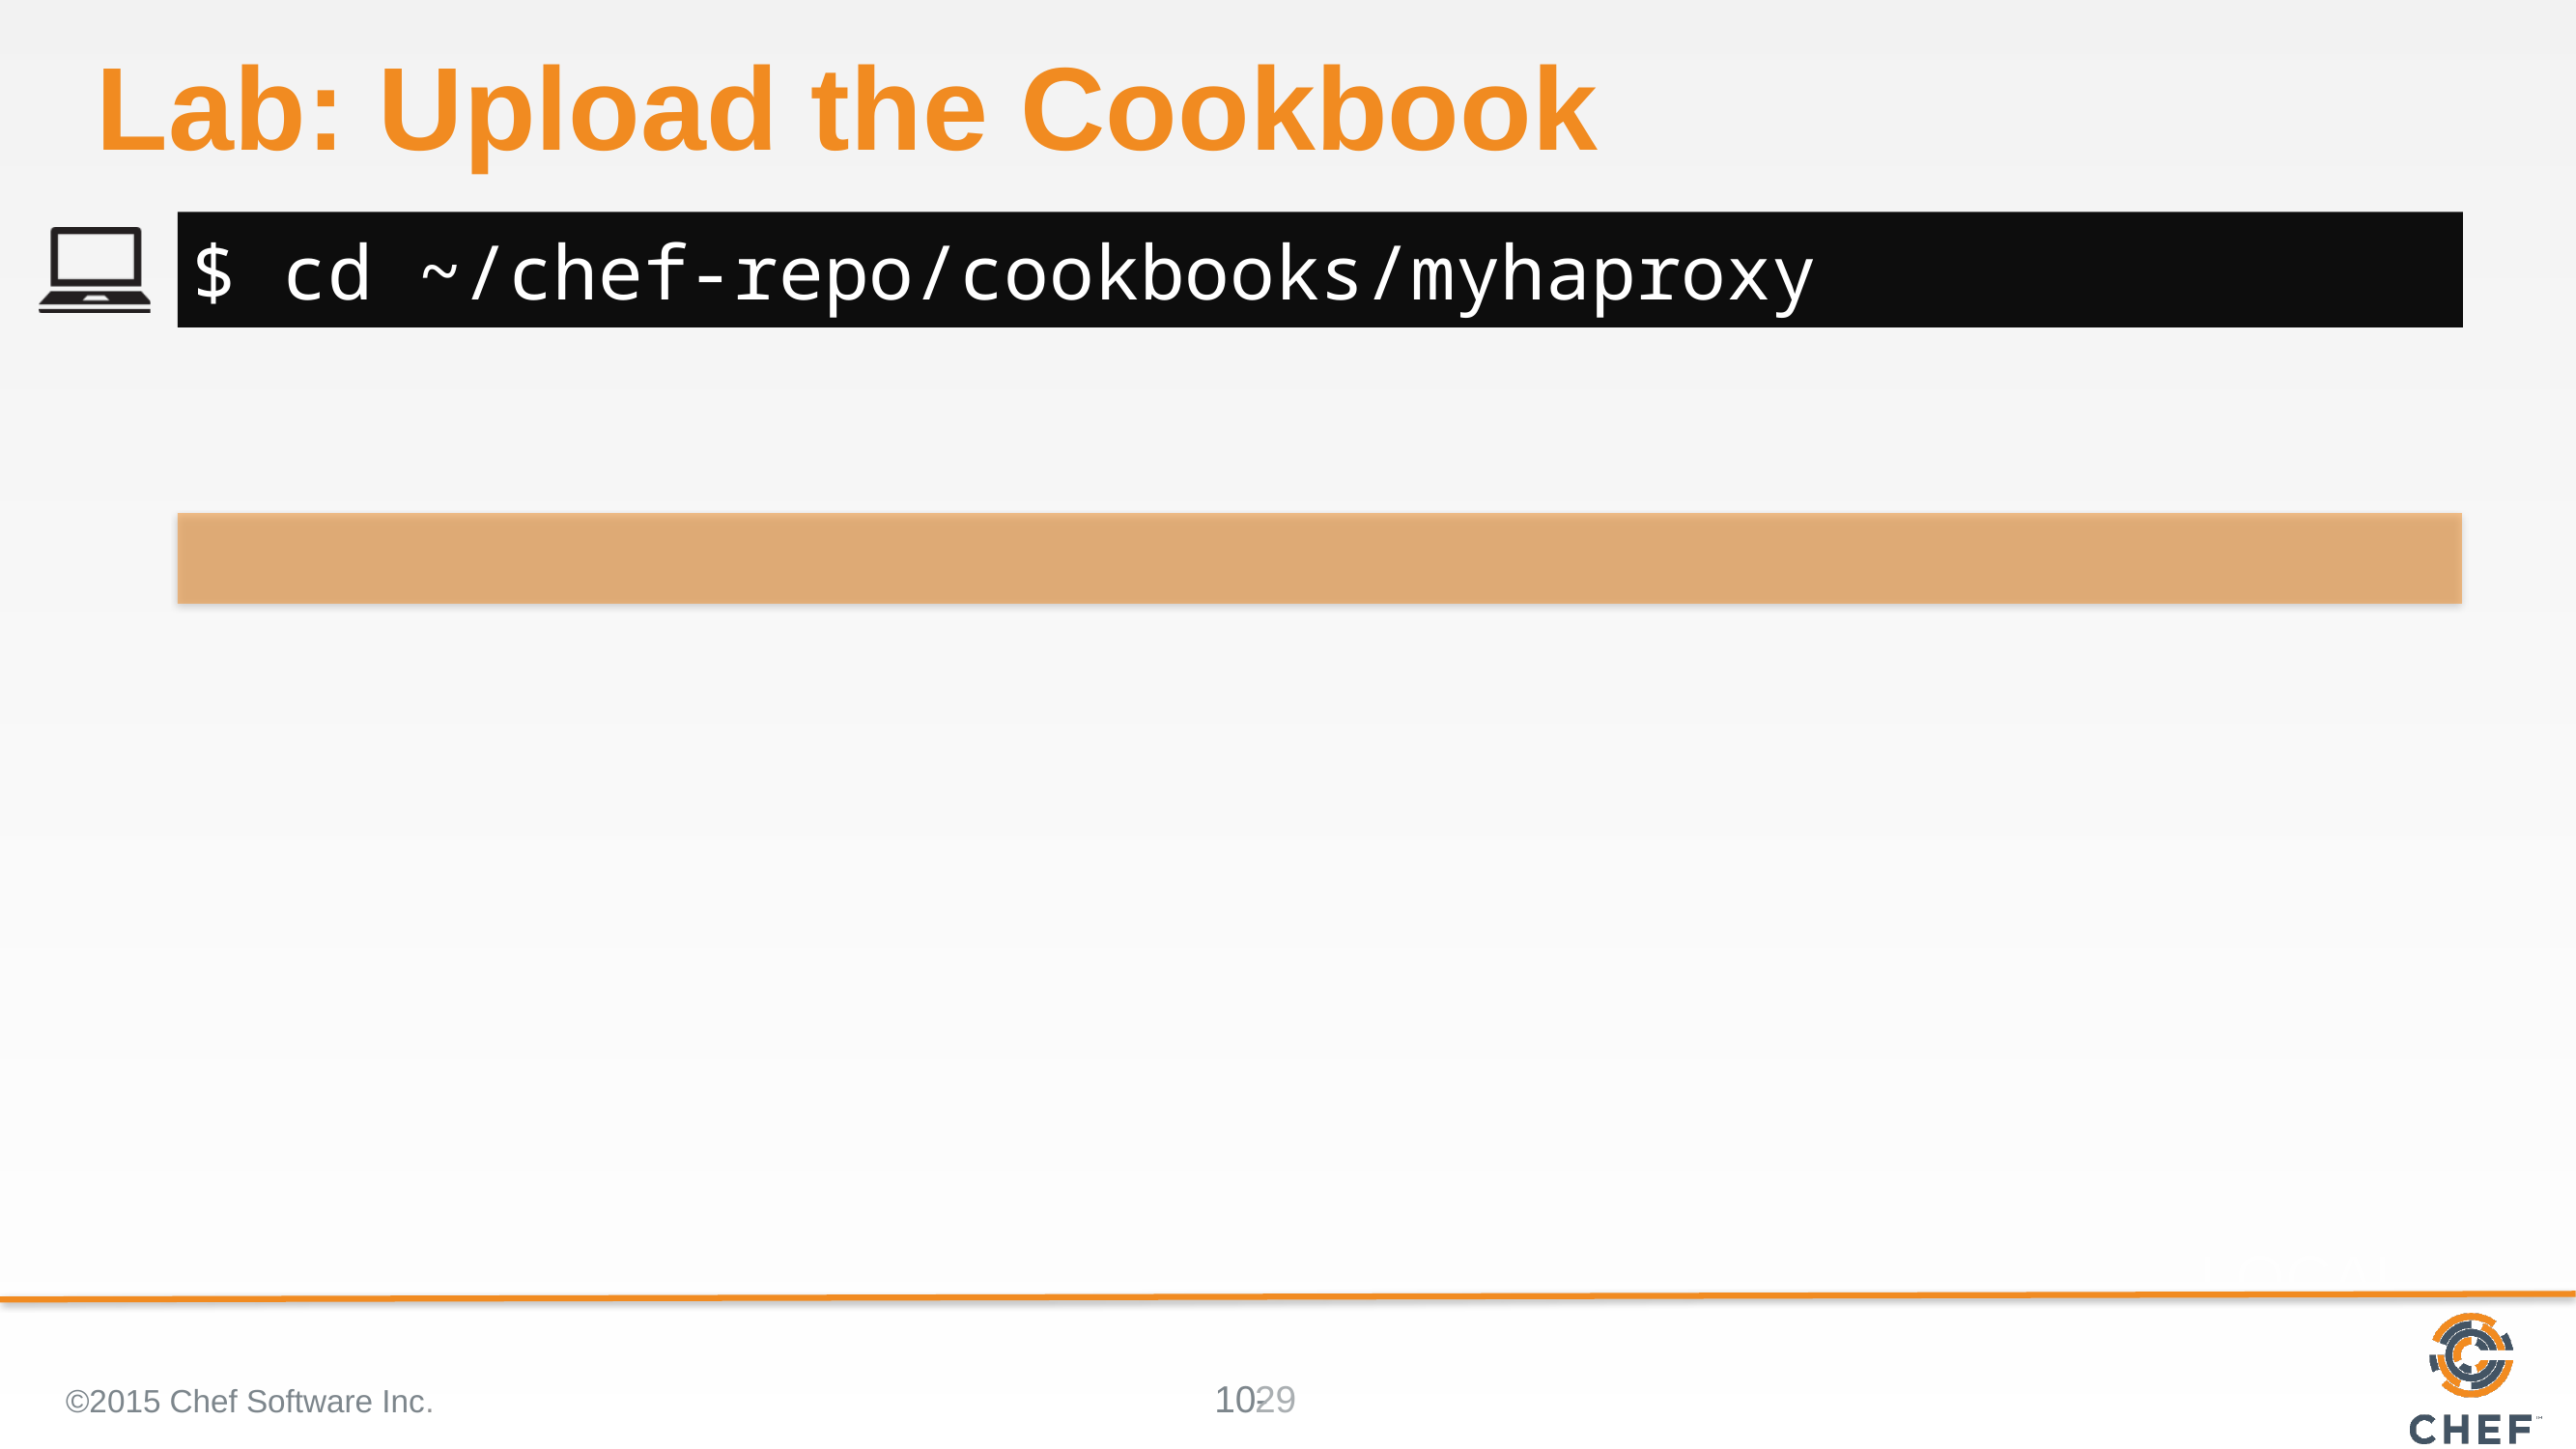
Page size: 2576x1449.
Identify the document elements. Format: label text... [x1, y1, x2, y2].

footer ©2015 Chef Software Inc. [51, 1359, 952, 1440]
picture [2399, 1297, 2550, 1449]
title Lab: Upload the Cookbook [96, 48, 2463, 180]
slide_number 29 [985, 1359, 1566, 1437]
list $ cd ~/chef-repo/cookbooks/myhaproxy [177, 212, 2463, 327]
